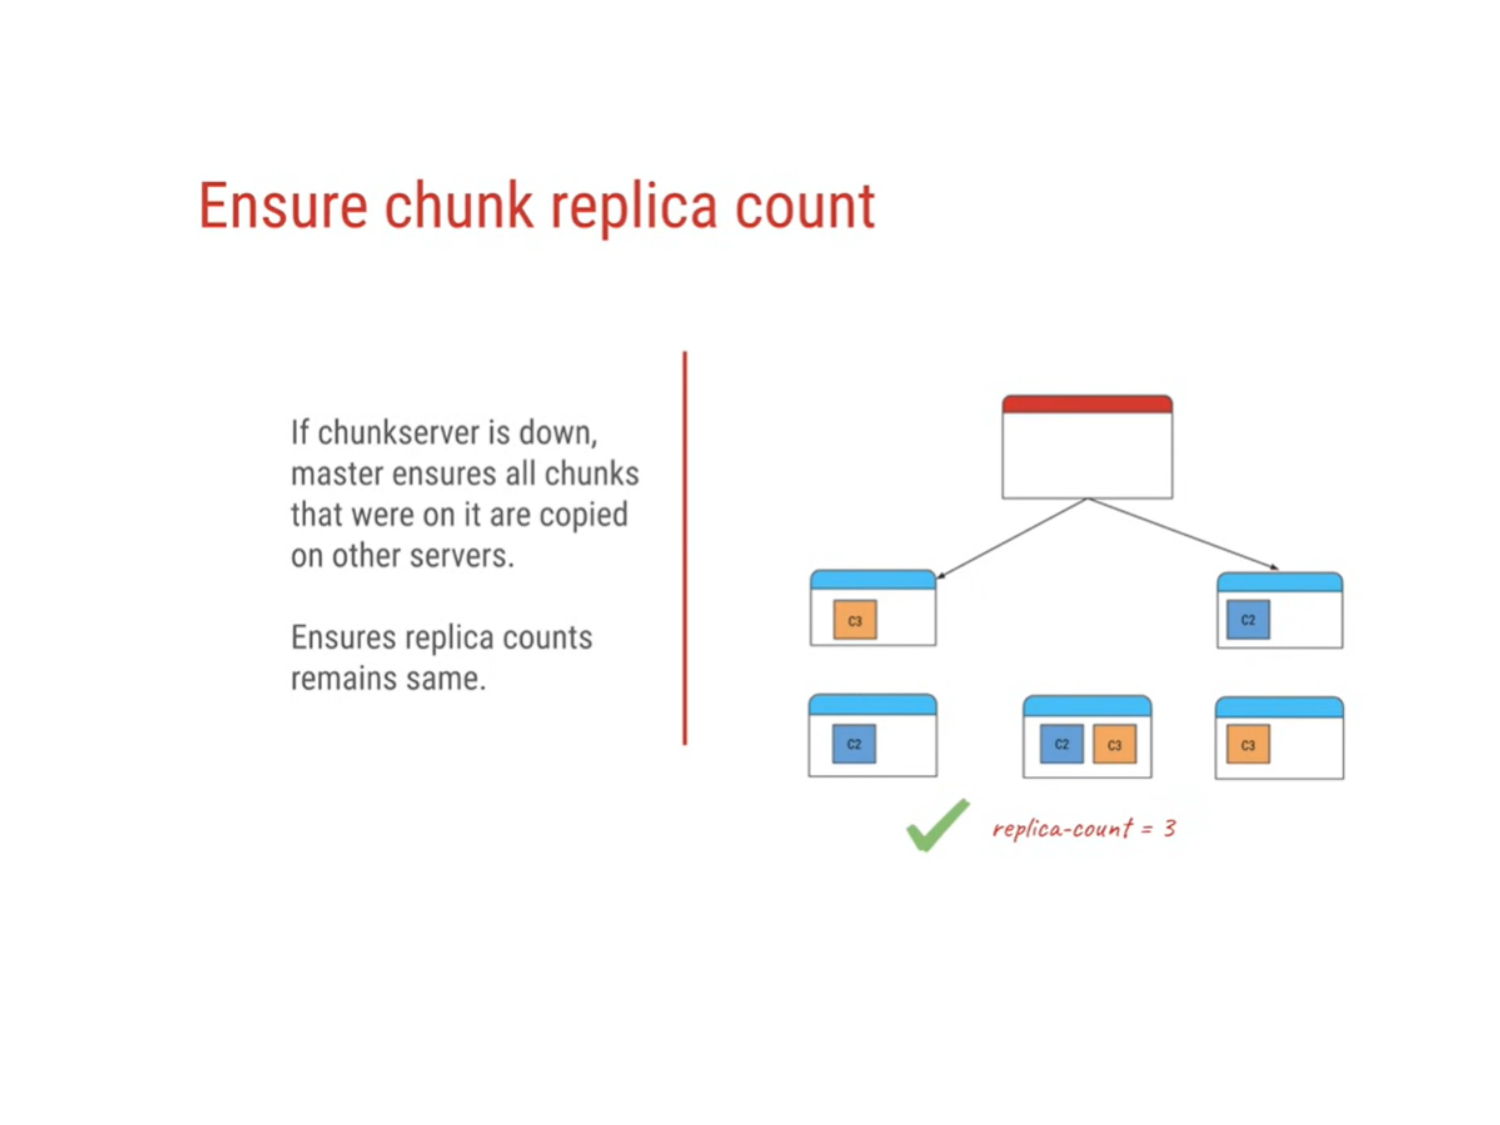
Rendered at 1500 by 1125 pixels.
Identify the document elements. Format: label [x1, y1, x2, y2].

list [162, 137, 1373, 879]
